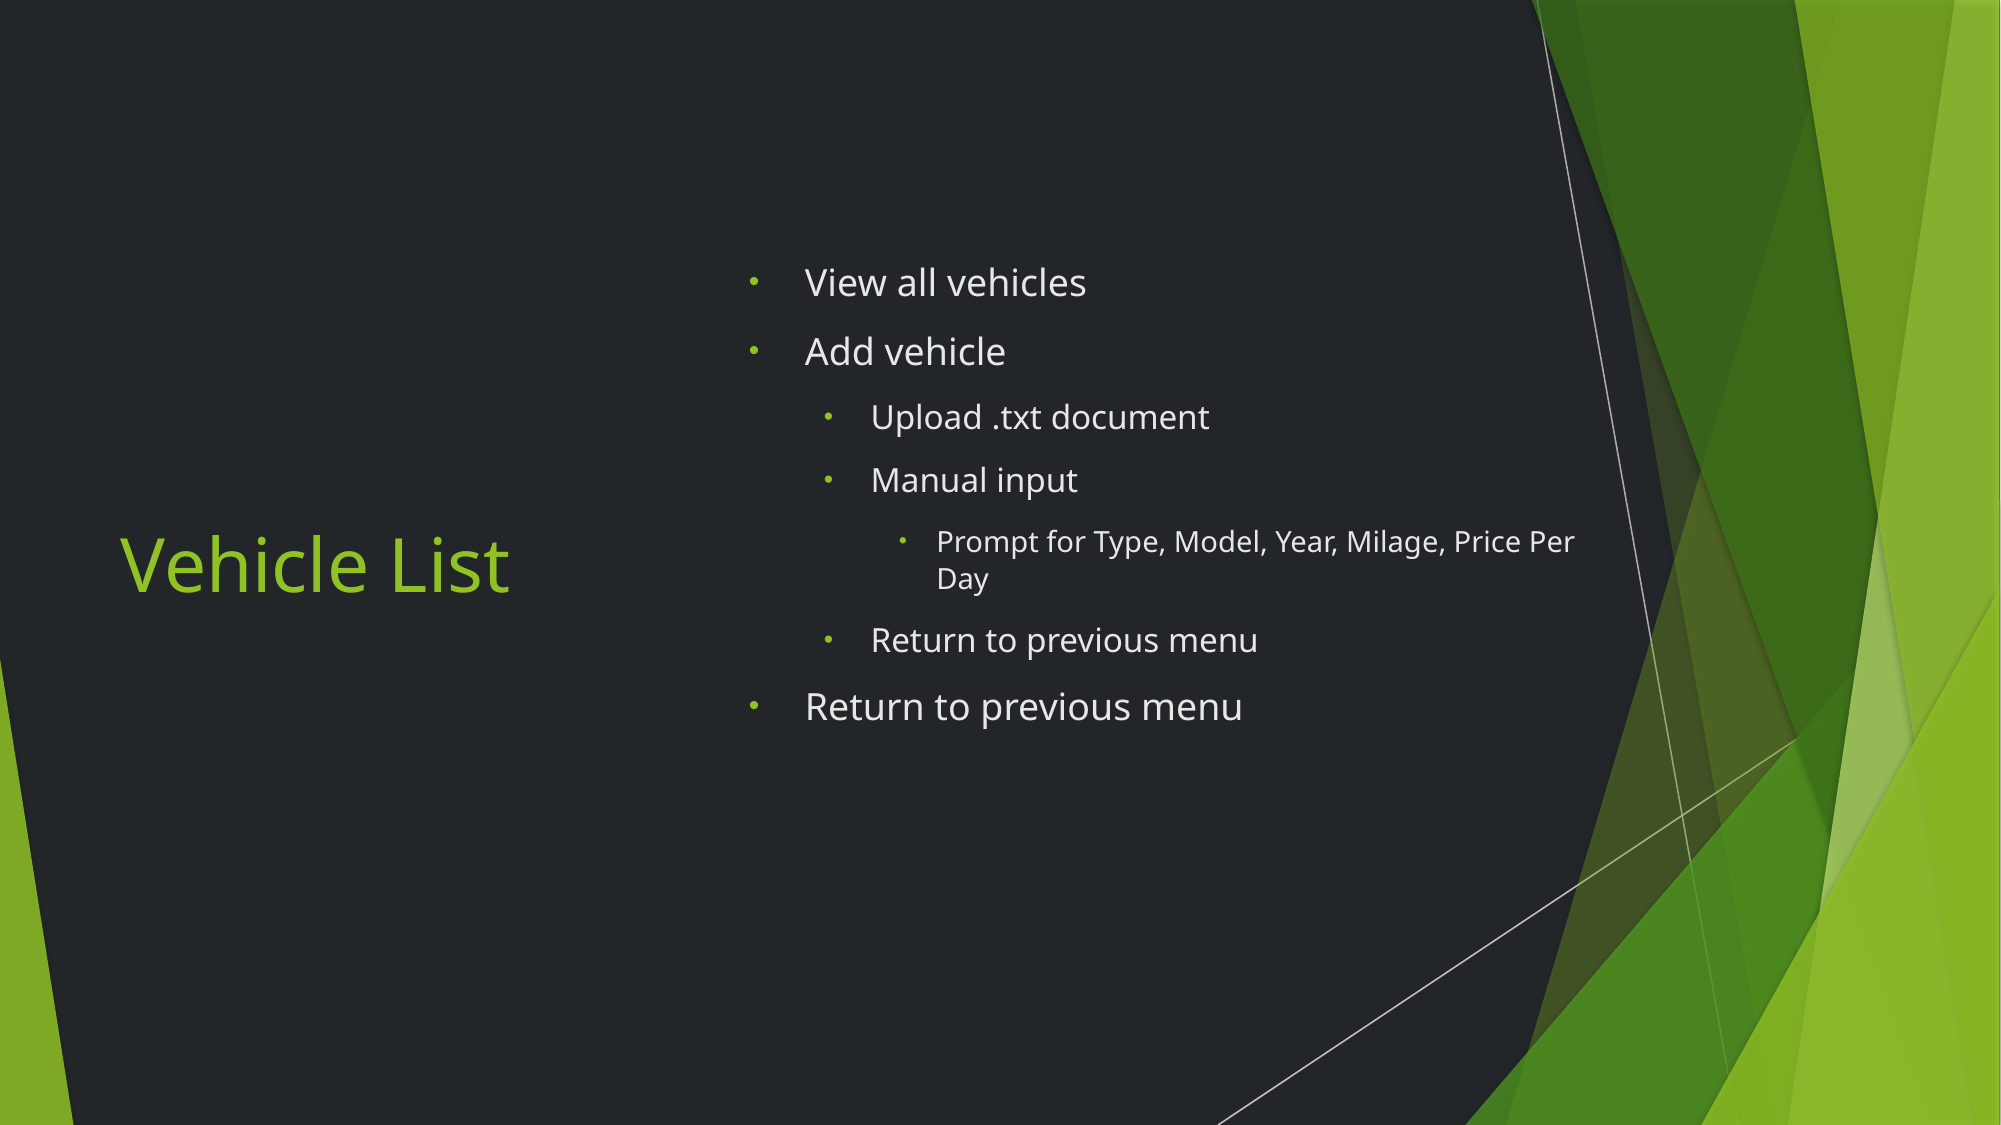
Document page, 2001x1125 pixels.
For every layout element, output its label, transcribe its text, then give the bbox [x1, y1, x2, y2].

list View all vehicles Add vehicle Upload .txt document Manual input Prompt for Type, Model, Year, Milage, Price Per Day Return to previous menu Return to previous menu [733, 64, 1637, 922]
title Vehicle List [105, 133, 658, 991]
